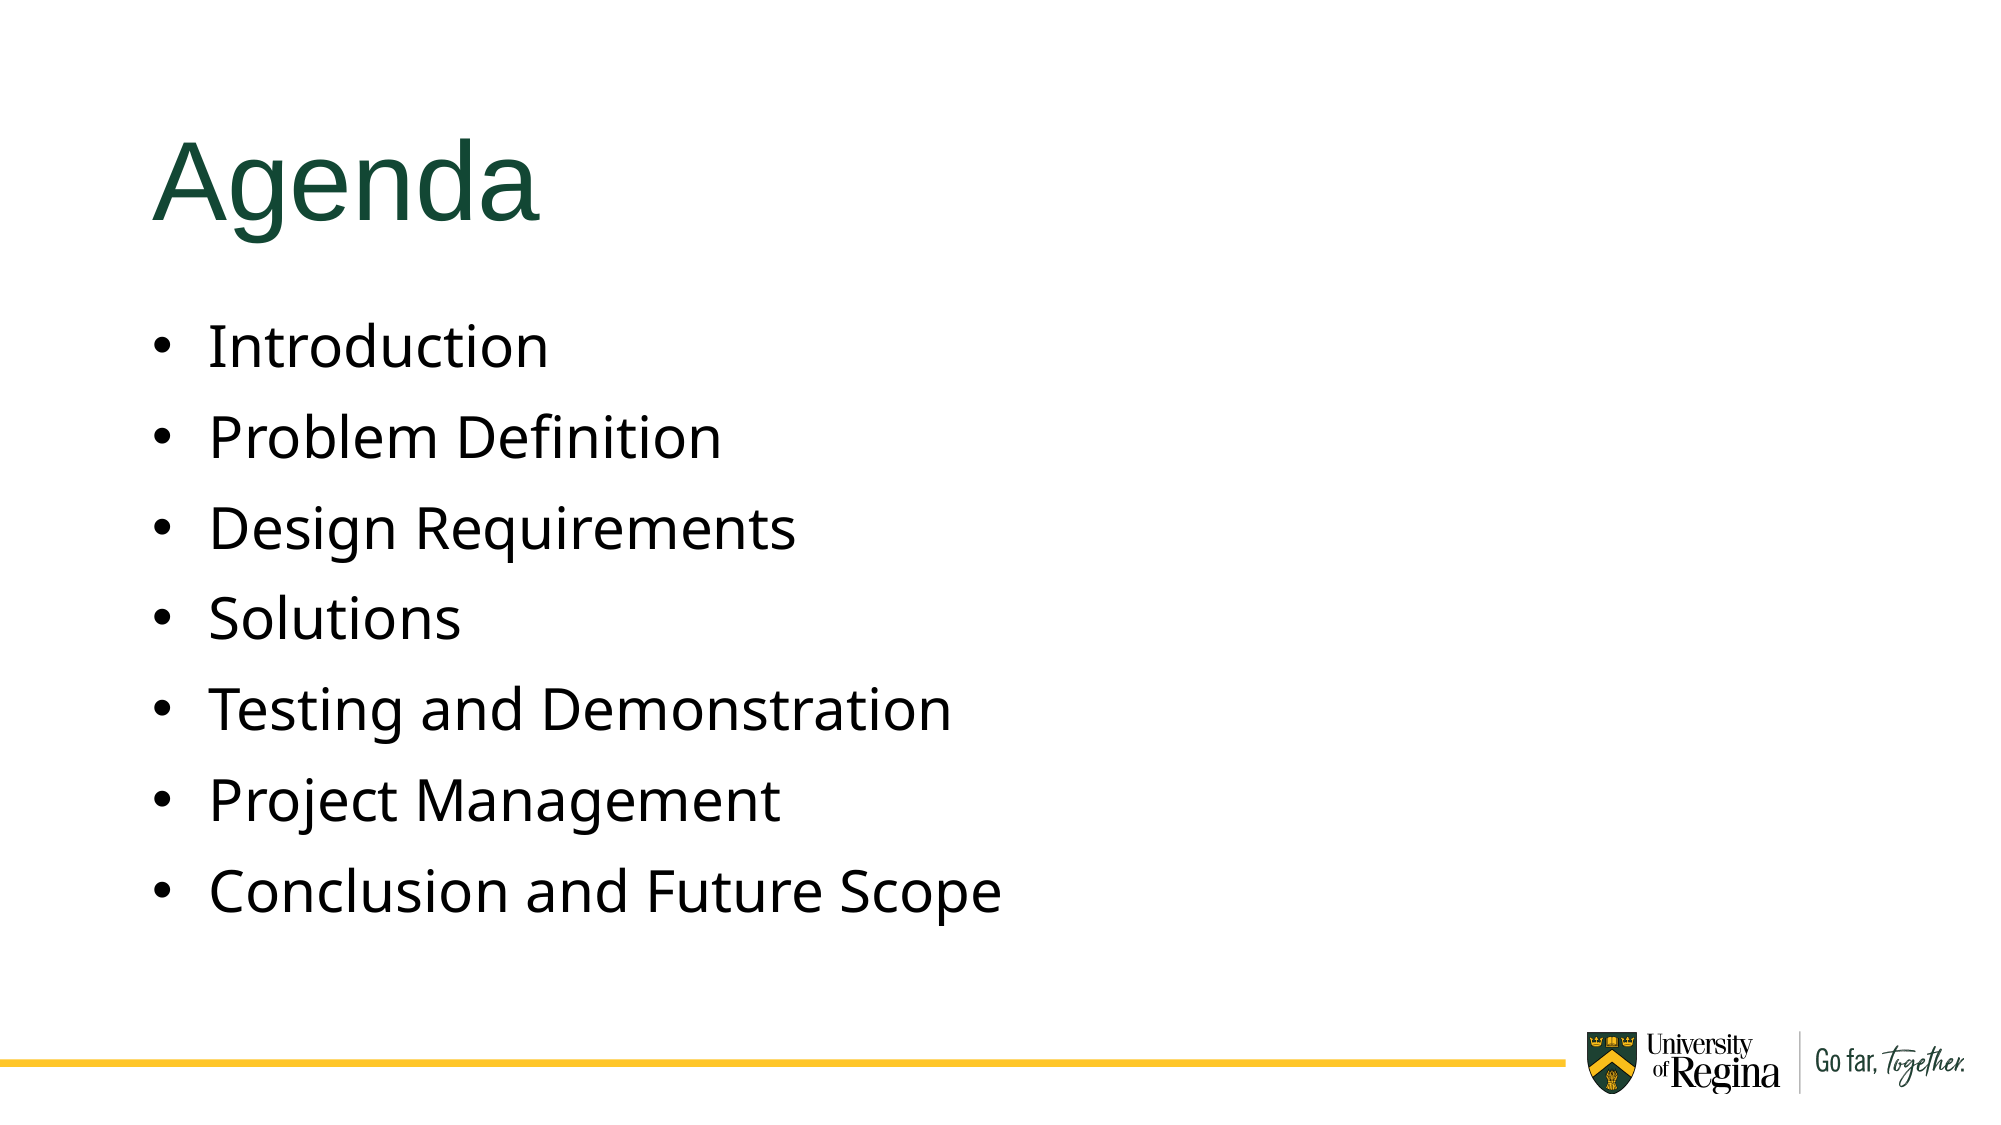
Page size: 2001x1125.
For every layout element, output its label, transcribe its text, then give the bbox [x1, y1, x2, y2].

list Agenda [137, 115, 1919, 239]
picture [1587, 1031, 1964, 1094]
subtitle Introduction Problem Definition Design Requirements Solutions Testing and Demonstration Project Management Conclusion and Future Scope [137, 301, 1840, 991]
